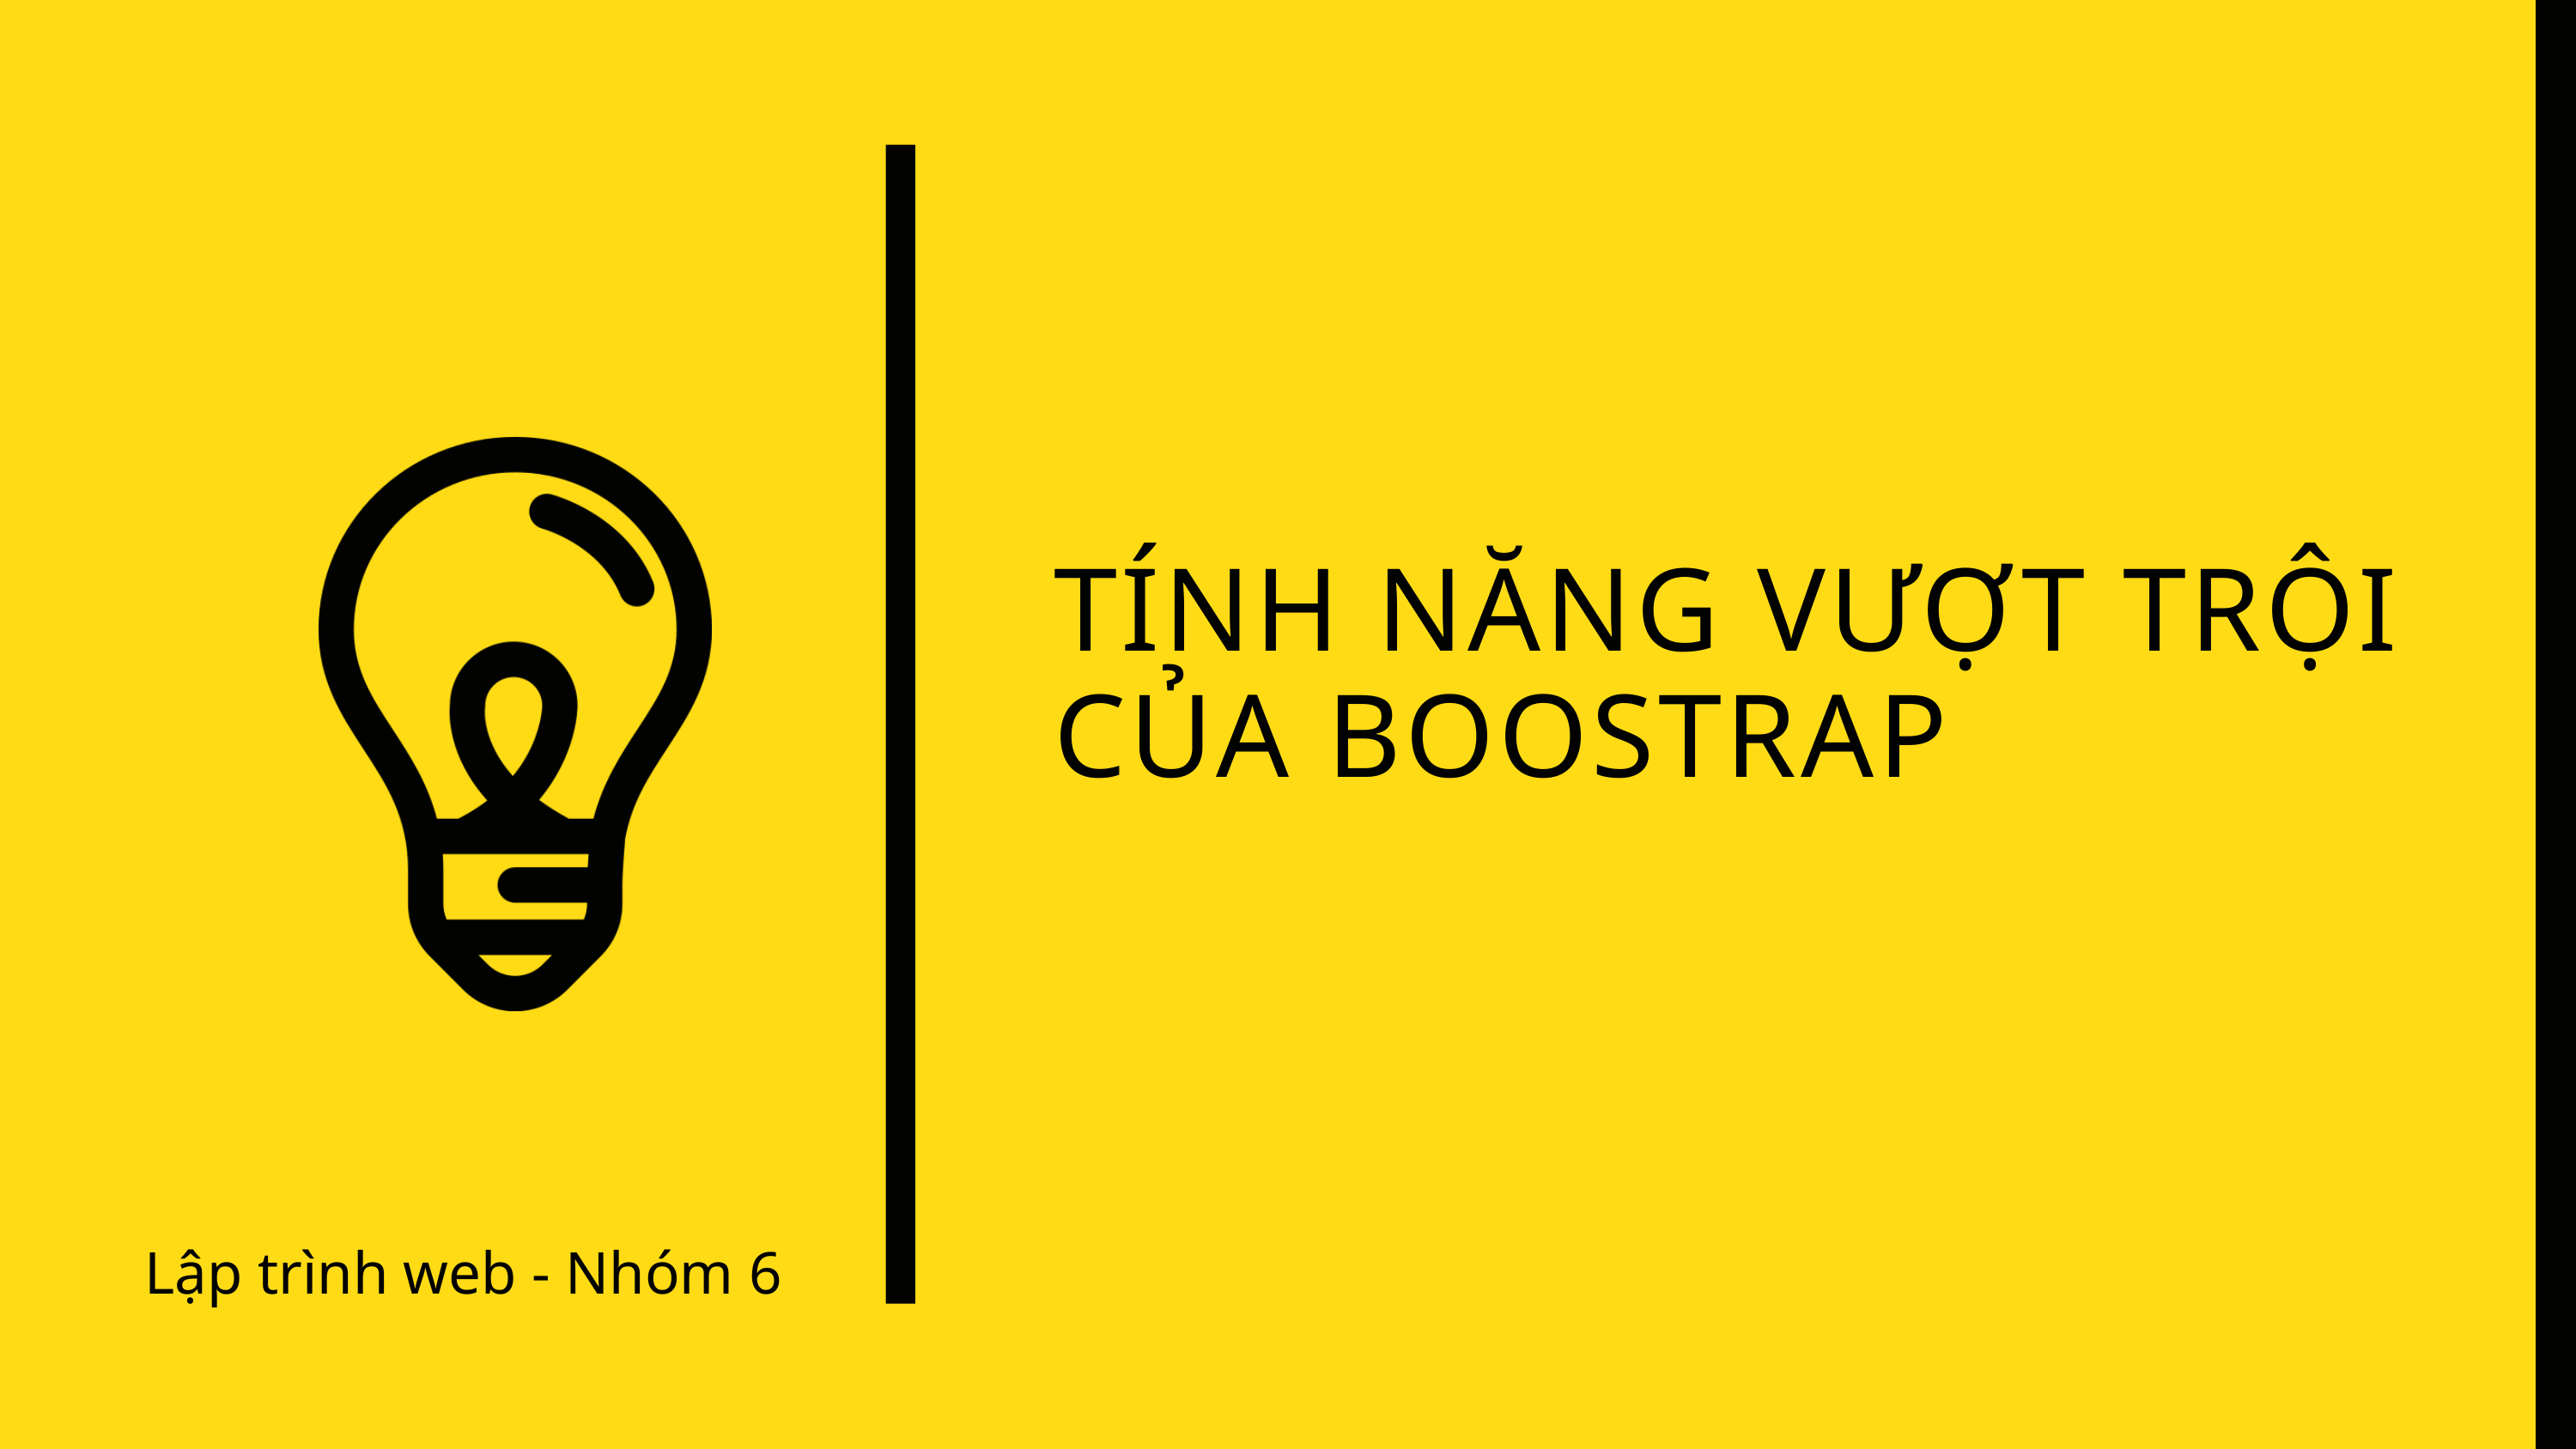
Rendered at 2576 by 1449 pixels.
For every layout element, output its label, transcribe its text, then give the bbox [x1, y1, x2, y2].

text_box [885, 144, 915, 1225]
text_box TÍNH NĂNG VƯỢT TRỘI CỦA BOOSTRAP [1054, 548, 2432, 801]
text_box [2536, 0, 2576, 1449]
picture [318, 437, 712, 1011]
text_box Lập trình web - Nhóm 6 [144, 1225, 1084, 1307]
